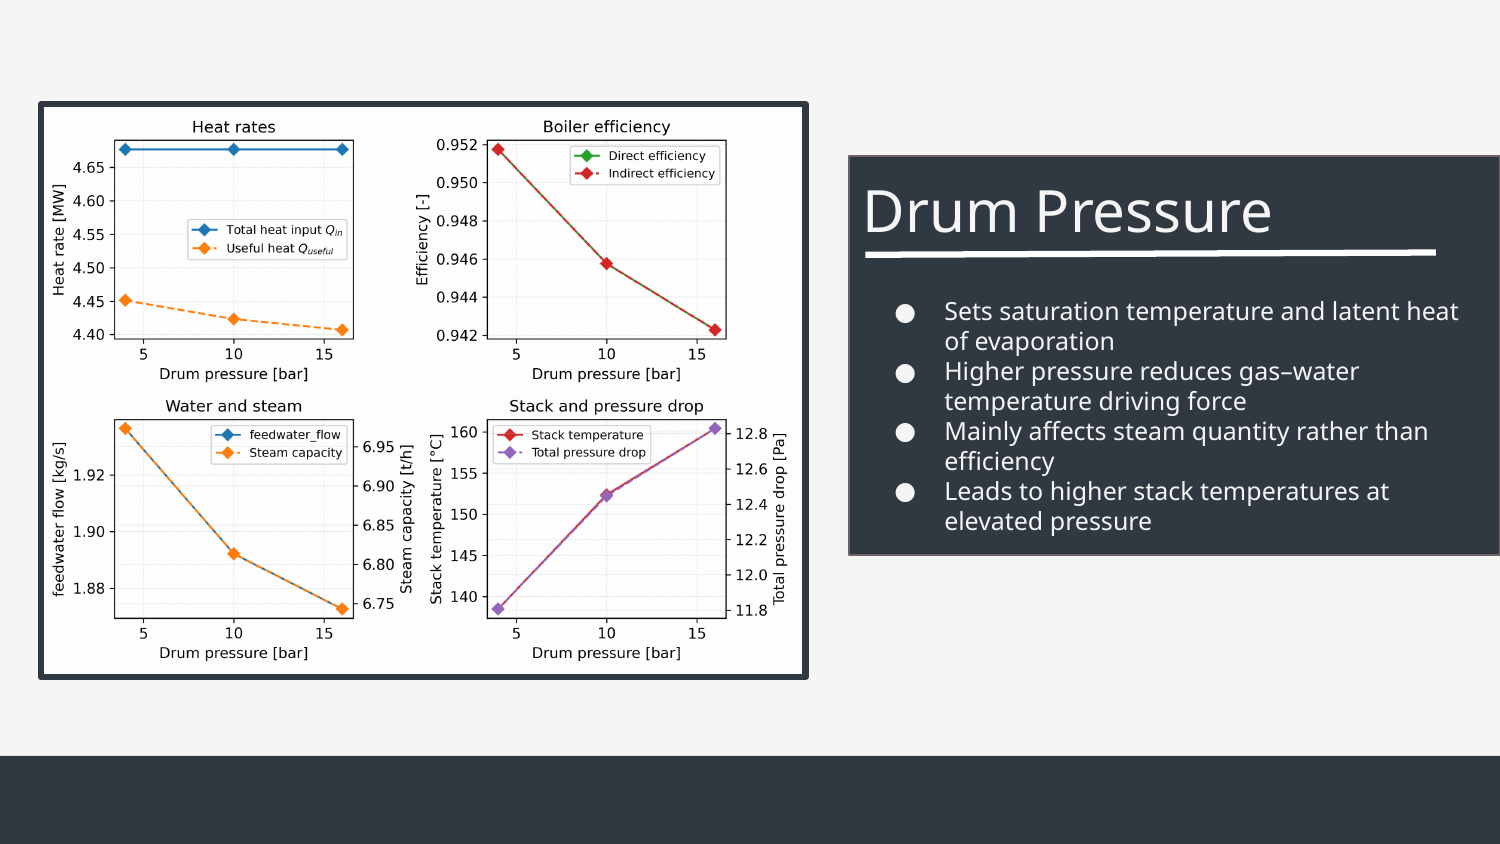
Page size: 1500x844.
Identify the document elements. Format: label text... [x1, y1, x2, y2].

text_box [849, 156, 1500, 555]
title Drum Pressure [847, 158, 1452, 253]
picture [37, 103, 803, 677]
subtitle Sets saturation temperature and latent heat of evaporation Higher pressure reduces gas–water temperature driving force Mainly affects steam quantity rather than efficiency Leads to higher stack temperatures at elevated pressure [854, 280, 1495, 479]
